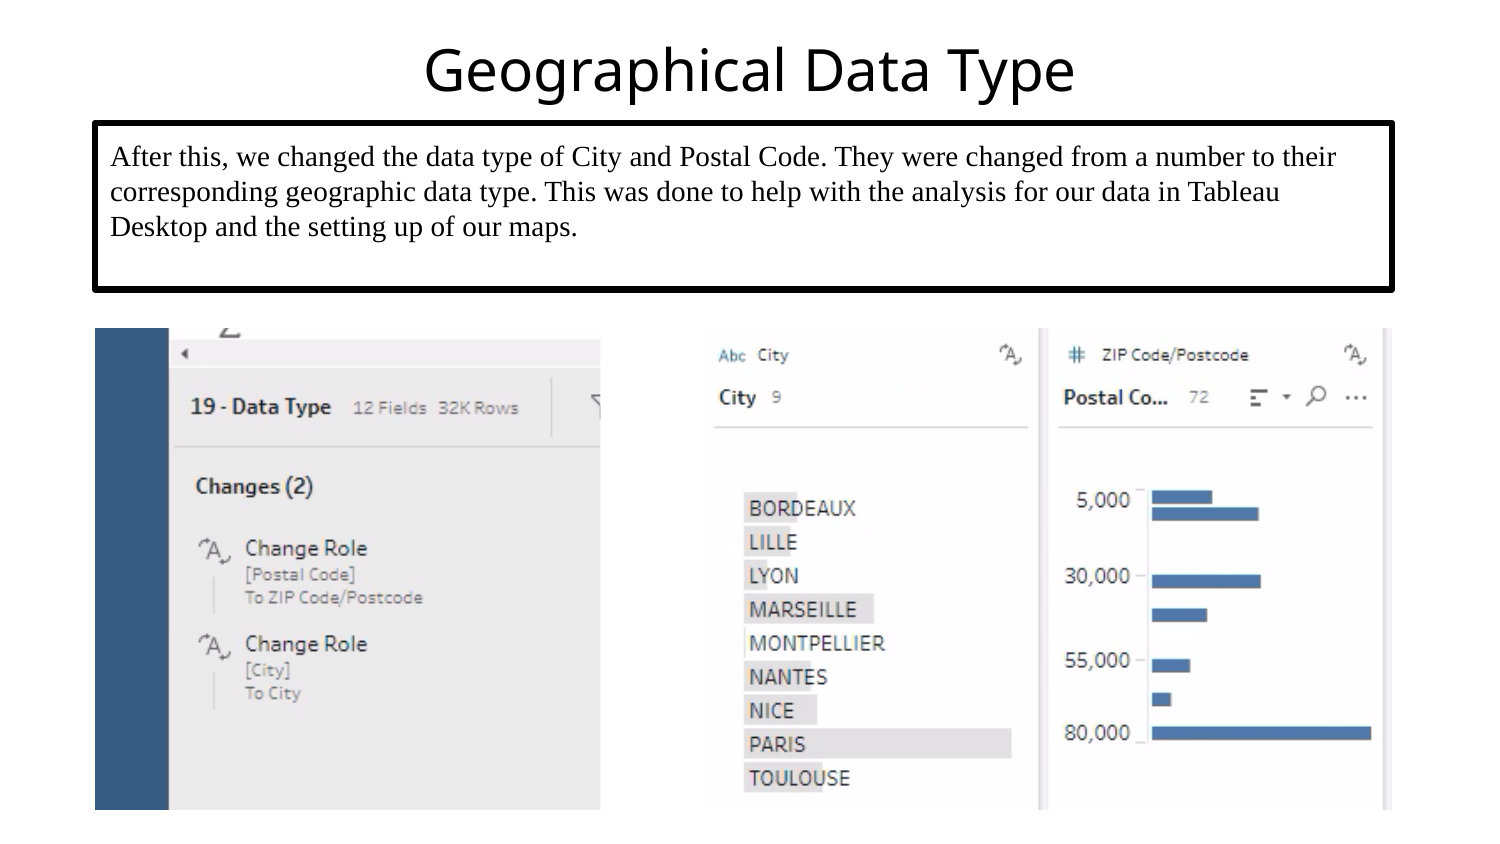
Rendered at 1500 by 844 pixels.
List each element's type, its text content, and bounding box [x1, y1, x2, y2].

title Geographical Data Type [395, 29, 1105, 109]
picture [94, 327, 601, 810]
text_box After this, we changed the data type of City and Postal Code. They were changed from a number to their corresponding geographic data type. This was done to help with the analysis for our data in Tableau Desktop and the setting up of our maps. [95, 122, 1392, 290]
picture [705, 327, 1393, 810]
